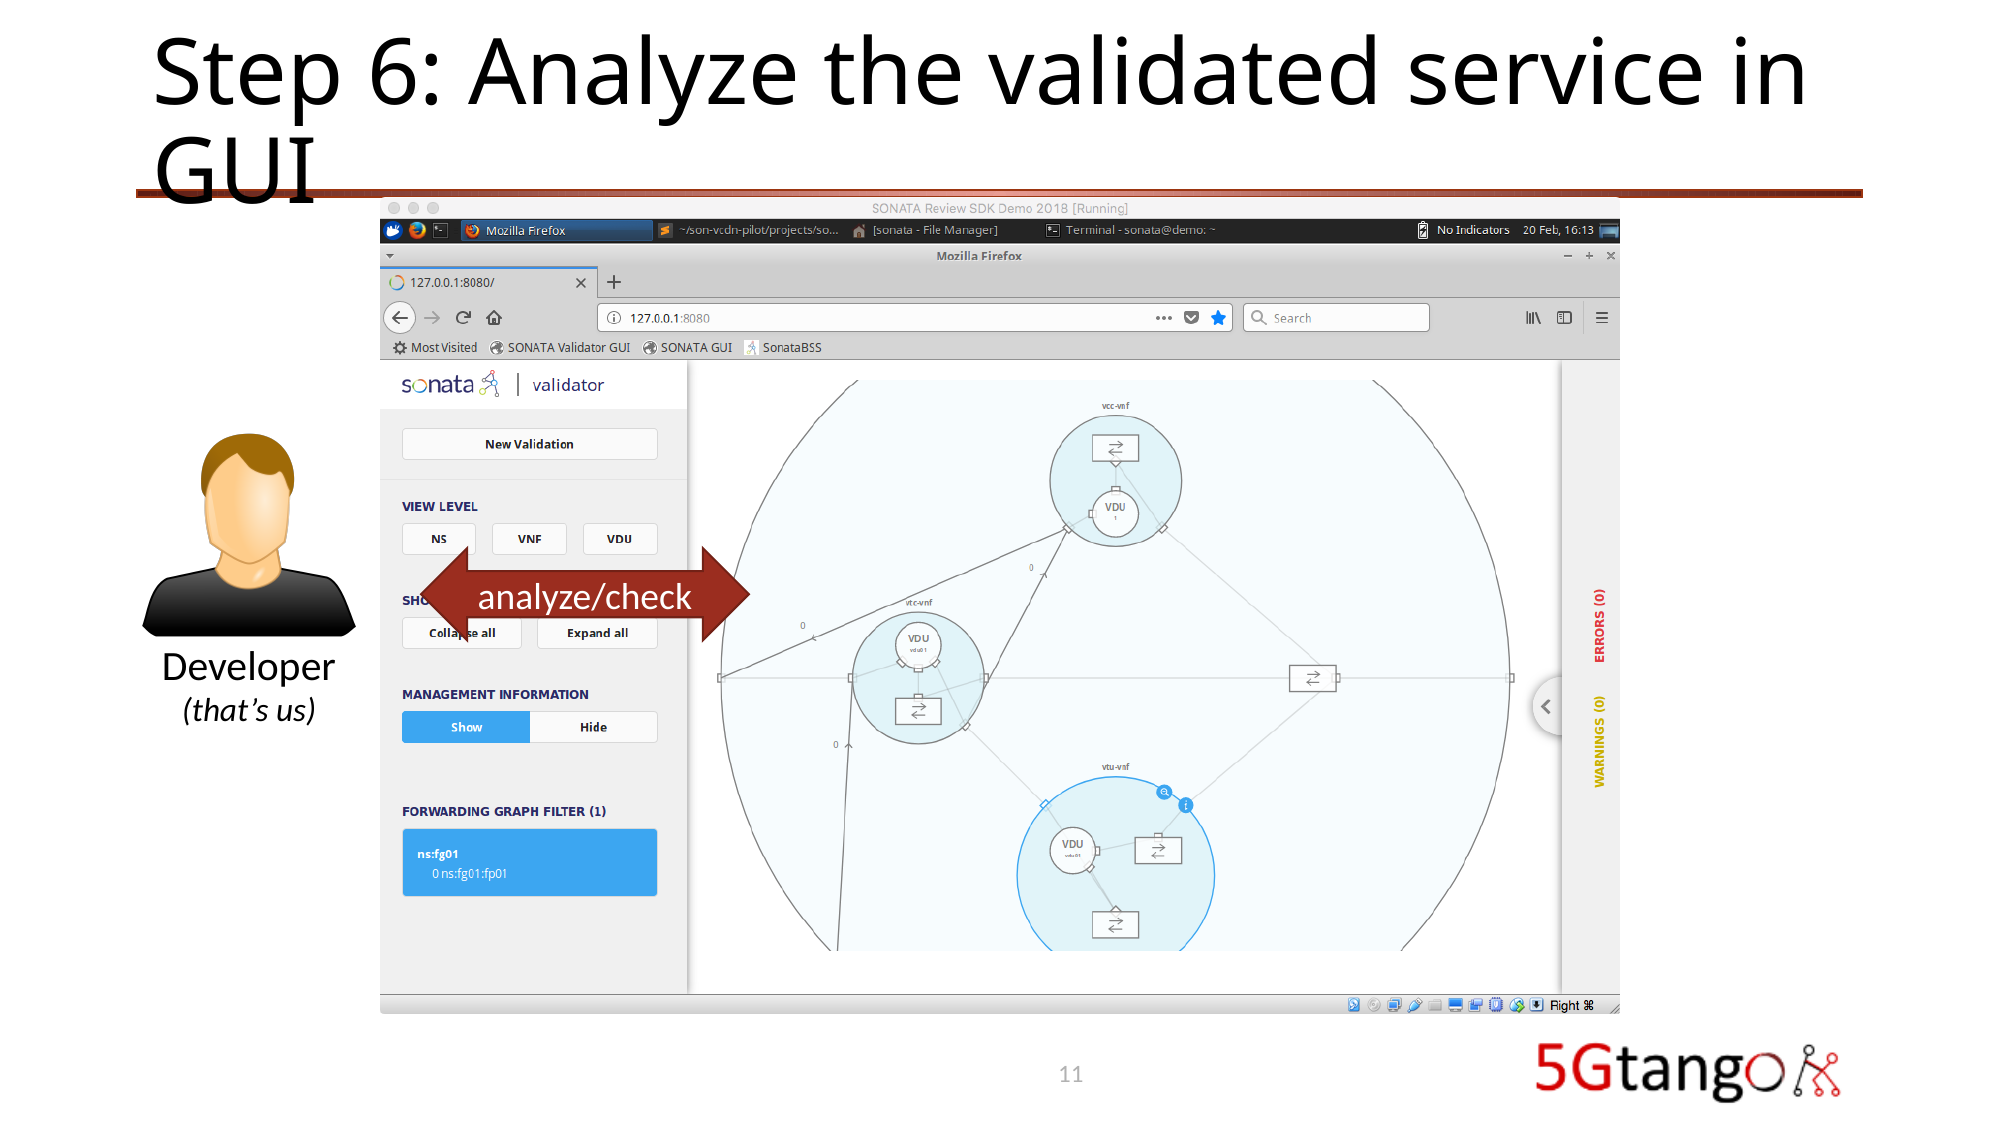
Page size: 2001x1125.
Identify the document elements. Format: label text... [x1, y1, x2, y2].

picture [1512, 1031, 1863, 1114]
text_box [137, 418, 361, 737]
title Step 6: Analyze the validated service in GUI [137, 59, 1863, 190]
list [380, 197, 1620, 1014]
slide_number 11 [901, 1042, 1099, 1103]
